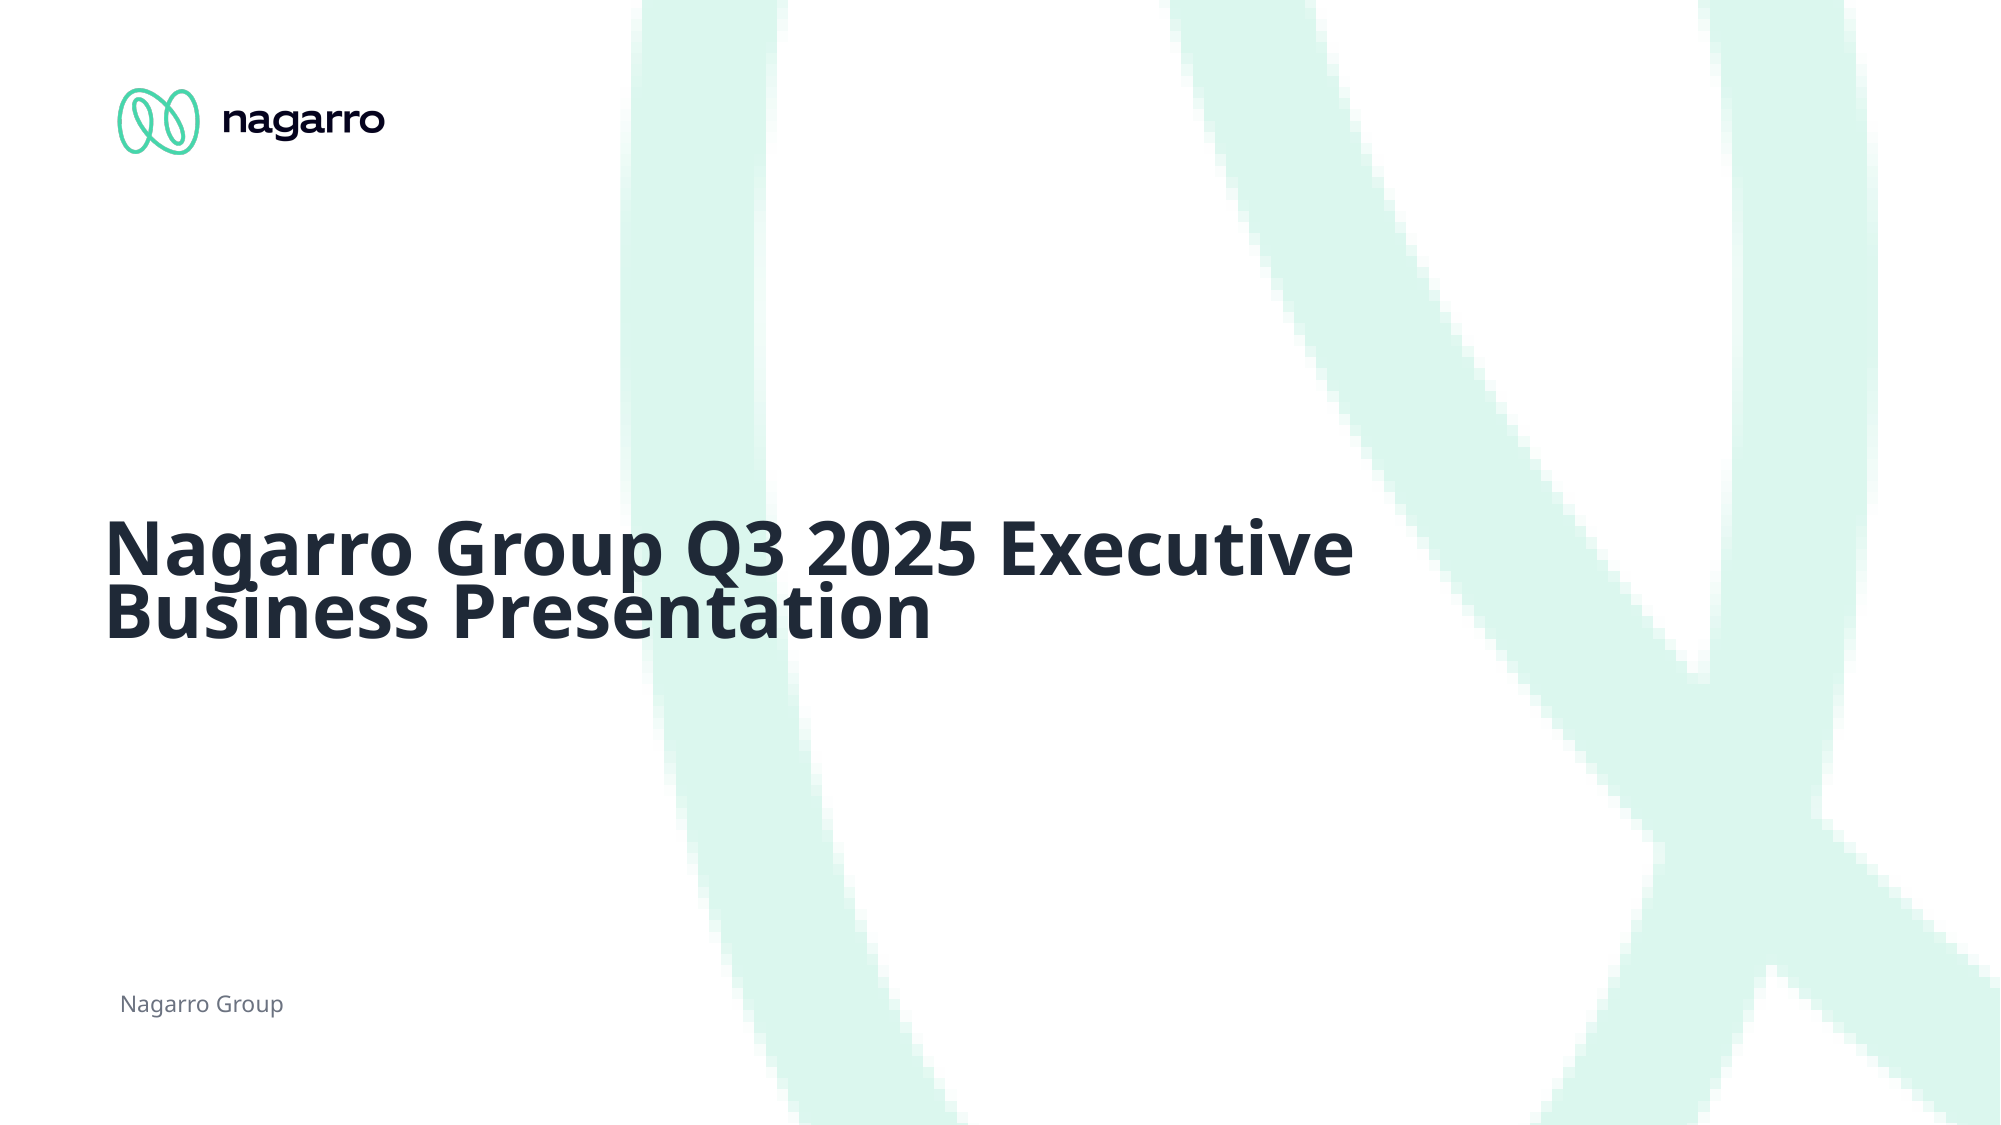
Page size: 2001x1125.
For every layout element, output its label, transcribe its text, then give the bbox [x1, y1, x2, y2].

list Nagarro Group [104, 964, 1691, 1046]
picture [88, 0, 414, 244]
title Nagarro Group Q3 2025 Executive Business Presentation [88, 463, 1691, 714]
